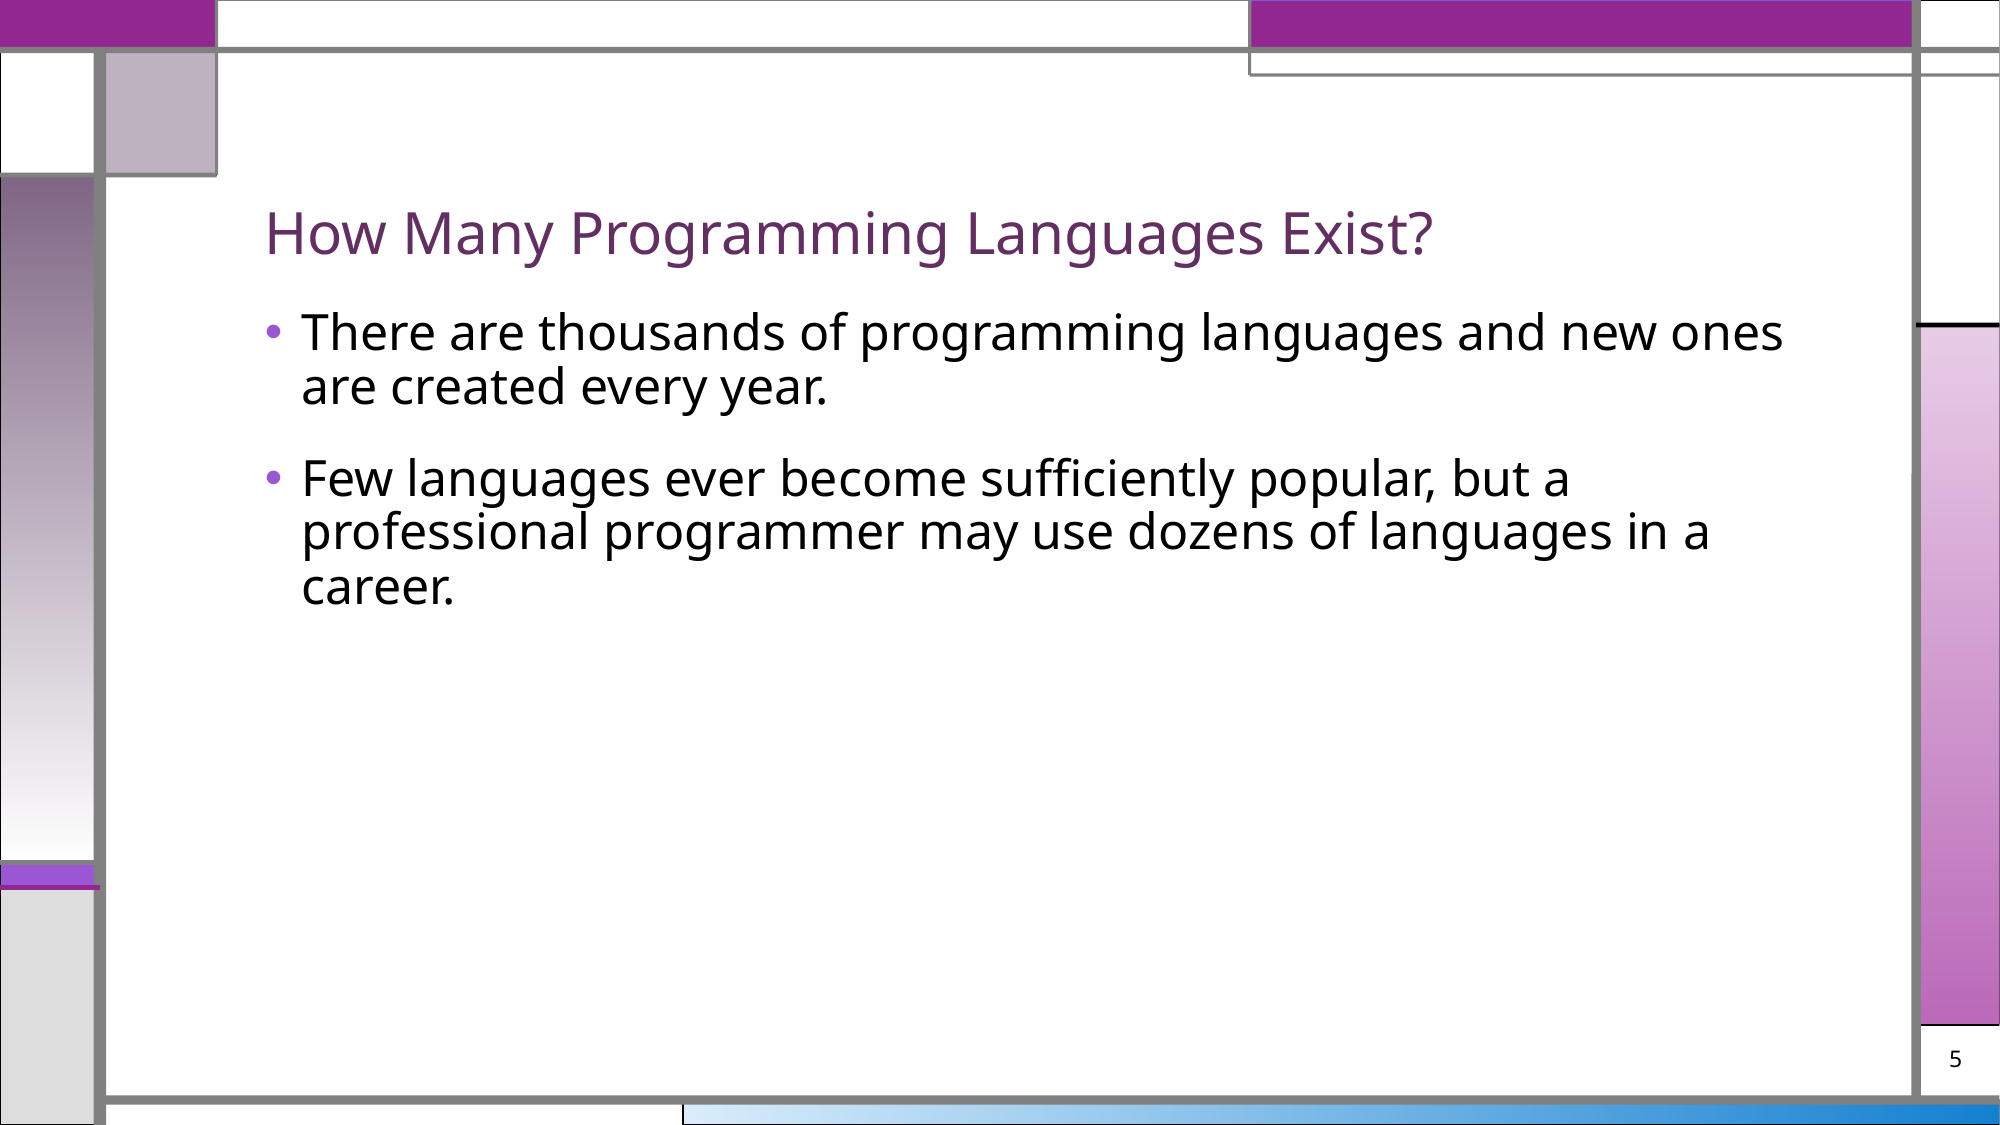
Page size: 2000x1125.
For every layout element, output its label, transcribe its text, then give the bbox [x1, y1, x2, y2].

list There are thousands of programming languages and new ones are created every year. Few languages ever become sufficiently popular, but a professional programmer may use dozens of languages in a career. [249, 299, 1825, 988]
slide_number 5 [1912, 1037, 2000, 1083]
title How Many Programming Languages Exist? [249, 87, 1825, 275]
